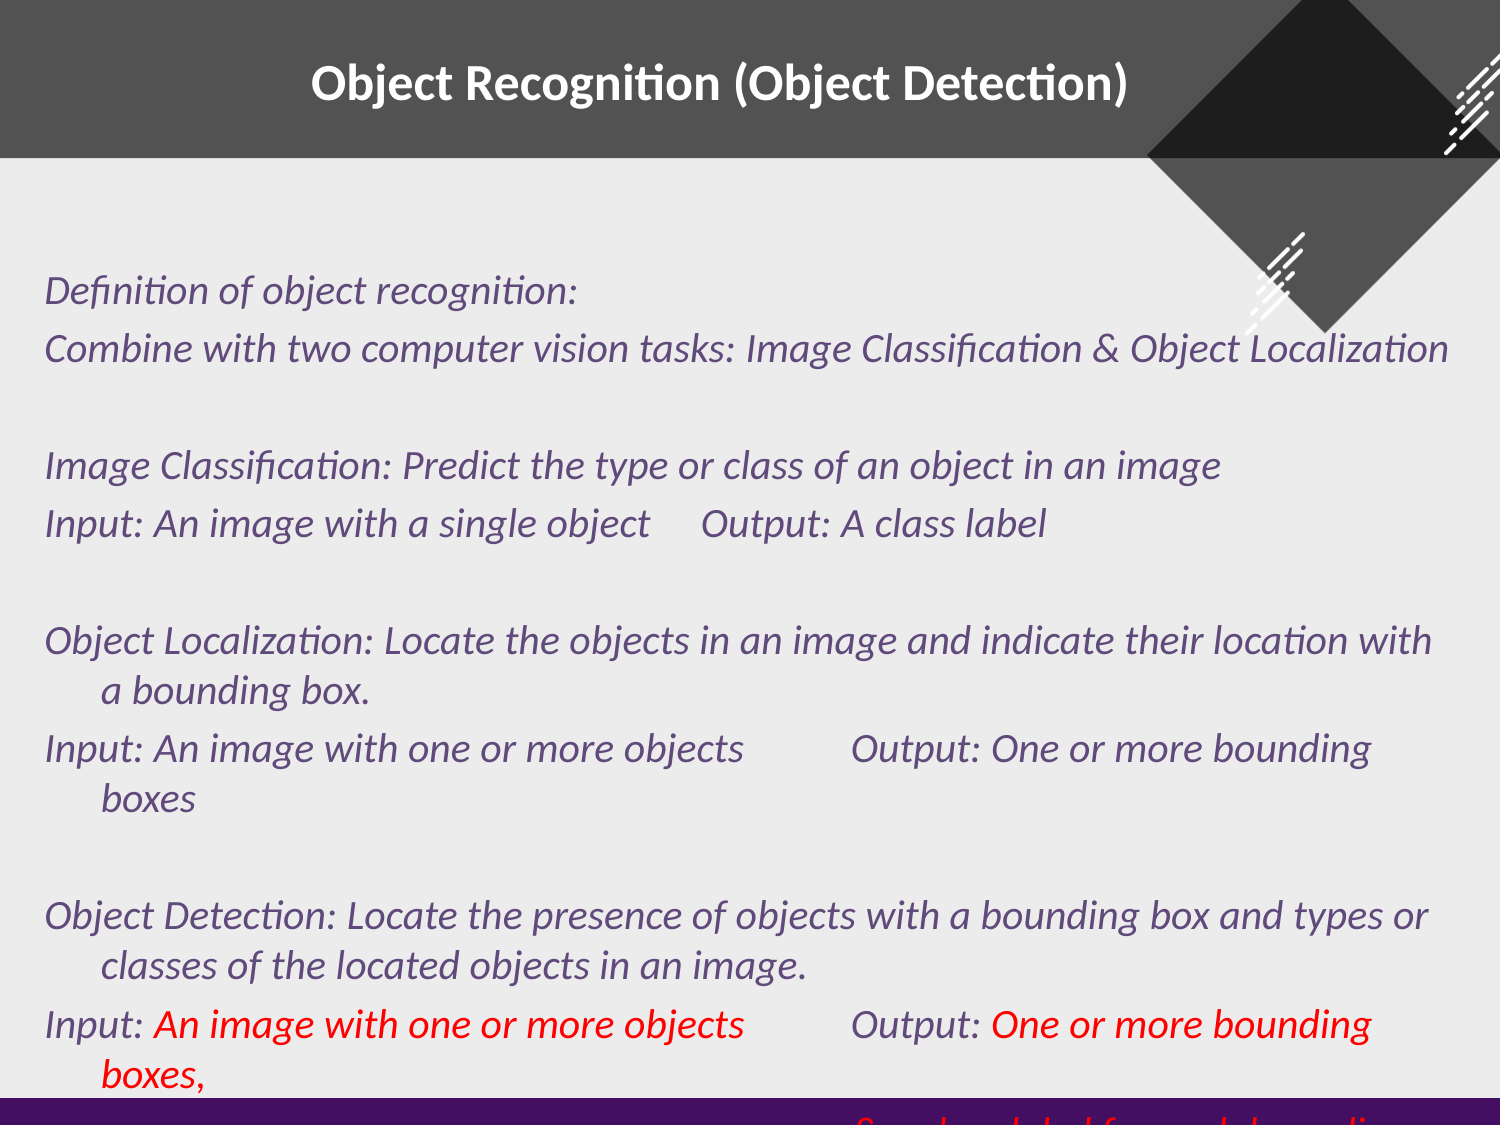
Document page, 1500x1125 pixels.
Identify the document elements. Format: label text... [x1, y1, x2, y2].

title Object Recognition (Object Detection) [64, 14, 1376, 145]
list Definition of object recognition: Combine with two computer vision tasks: Image Classification & Object Localization Image Classification: Predict the type or class of an object in an image Input: An image with a single object Output: A class label Object Localization: Locate the objects in an image and indicate their location with a bounding box. Input: An image with one or more objects Output: One or more bounding boxes Object Detection: Locate the presence of objects with a bounding box and types or classes of the located objects in an image. Input: An image with one or more objects Output: One or more bounding boxes, & a class label for each bounding box. [29, 255, 1471, 1071]
picture [0, 0, 1500, 1125]
